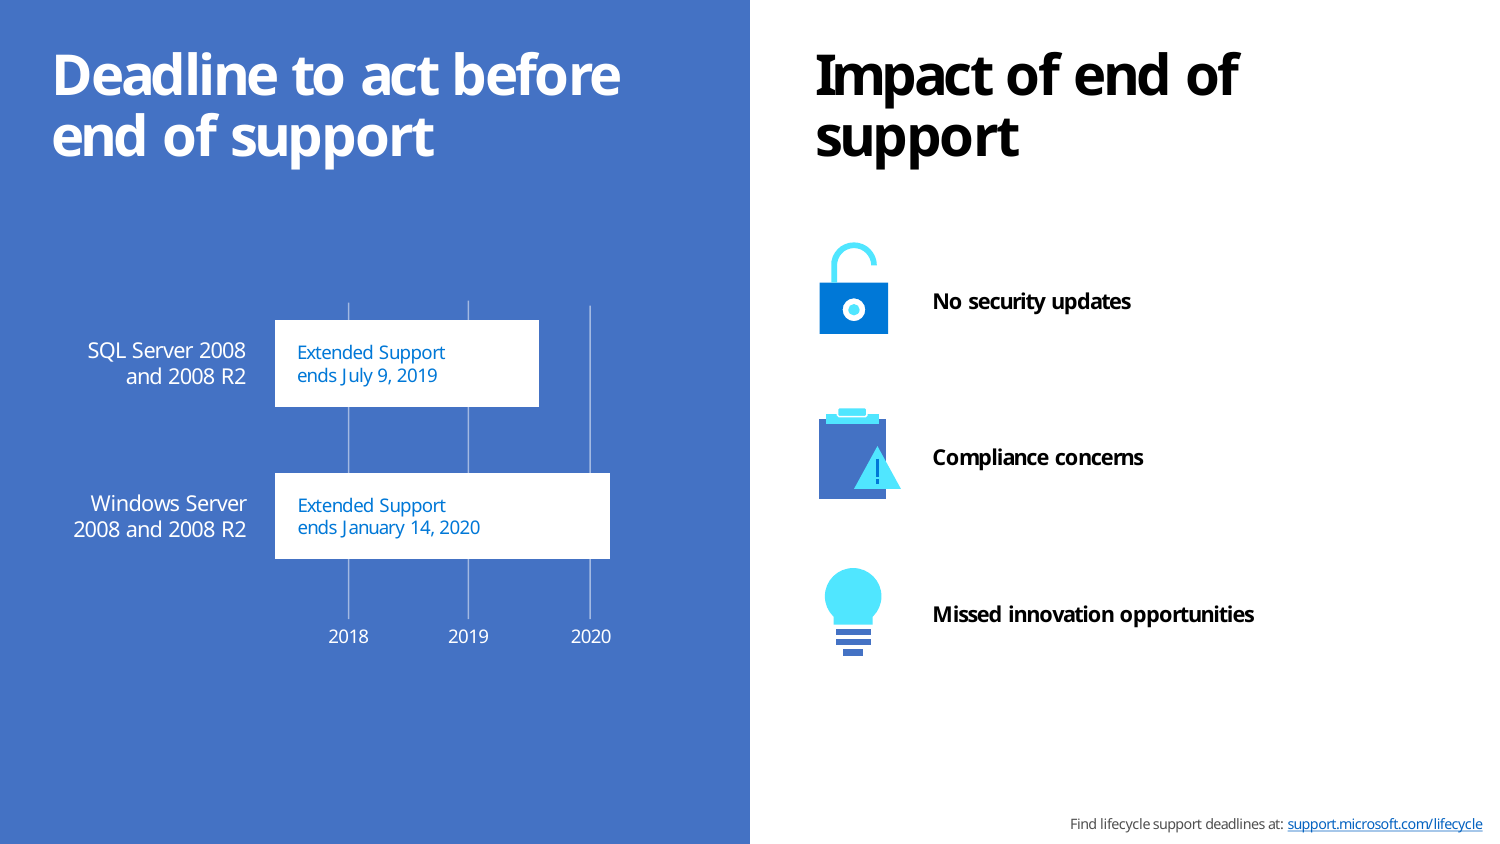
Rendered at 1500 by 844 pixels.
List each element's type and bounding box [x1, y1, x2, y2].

text_box [0, 0, 1500, 844]
